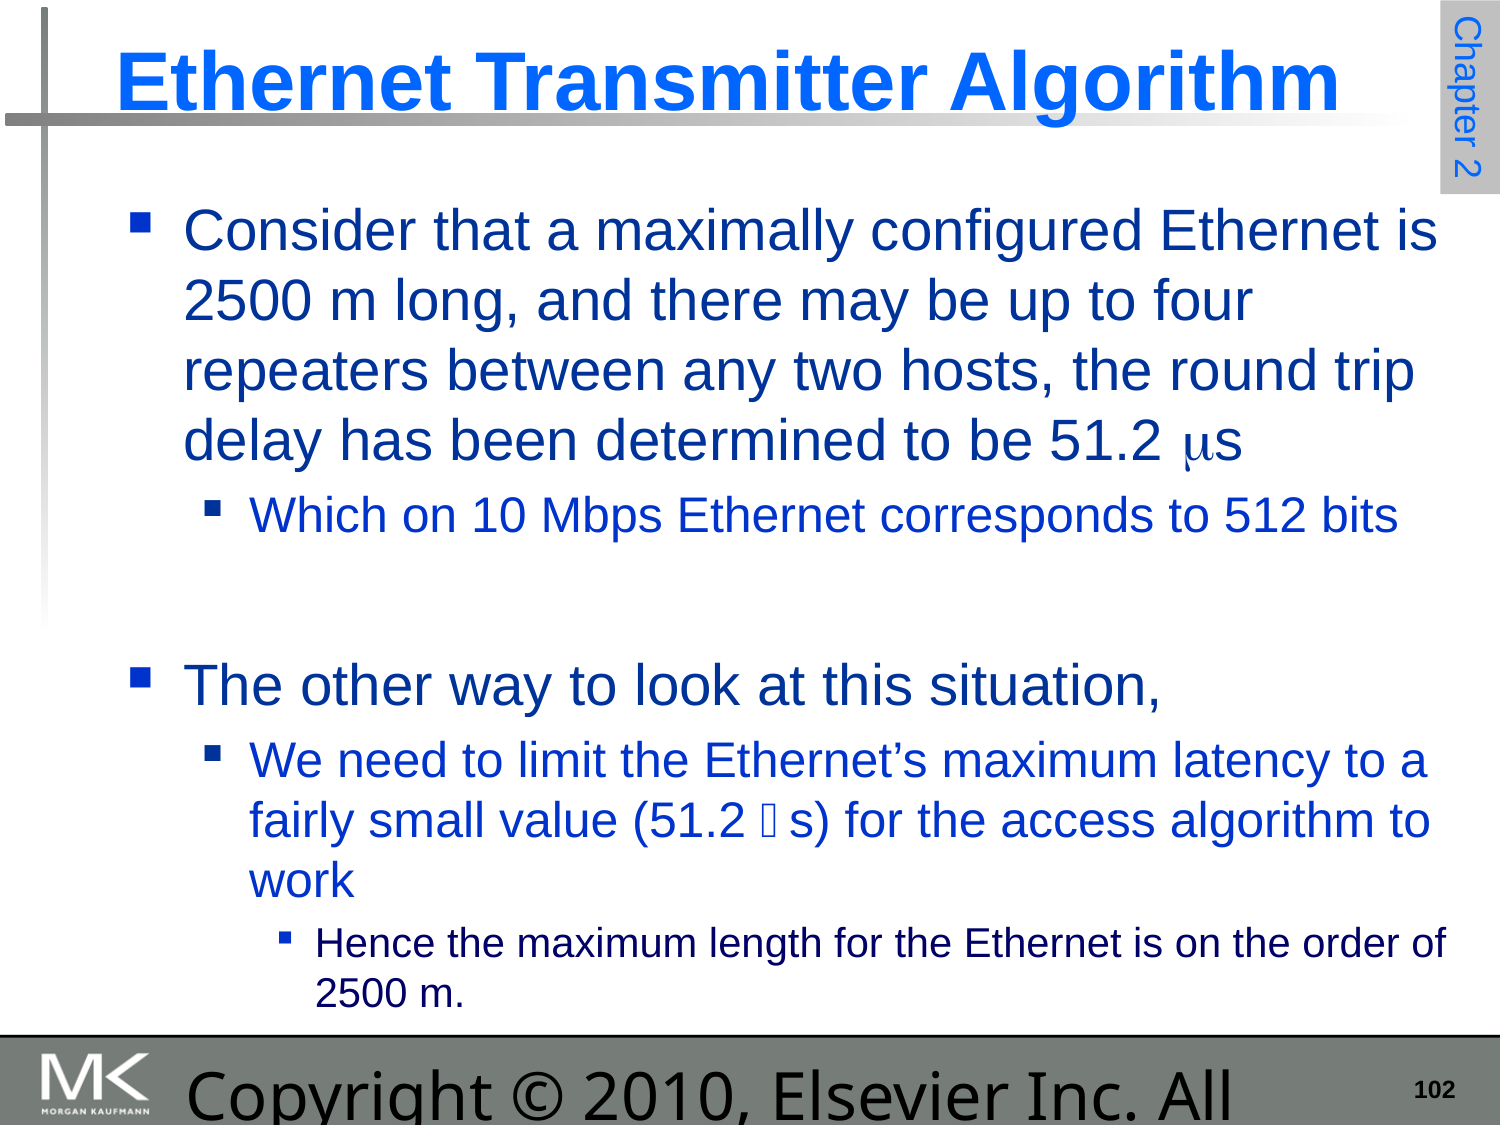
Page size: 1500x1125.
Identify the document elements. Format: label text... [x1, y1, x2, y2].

title Ethernet Transmitter Algorithm [100, 17, 1459, 135]
footer Copyright © 2010, Elsevier Inc. All rights Reserved [171, 1046, 1364, 1106]
list Consider that a maximally configured Ethernet is 2500 m long, and there may be up to four repeaters between any two hosts, the round trip delay has been determined to be 51.2 s Which on 10 Mbps Ethernet corresponds to 512 bits The other way to look at this situation, We need to limit the Ethernet’s maximum latency to a fairly small value (51.2 s) for the access algorithm to work Hence the maximum length for the Ethernet is on the order of 2500 m. [112, 184, 1469, 1024]
picture [29, 1046, 160, 1123]
